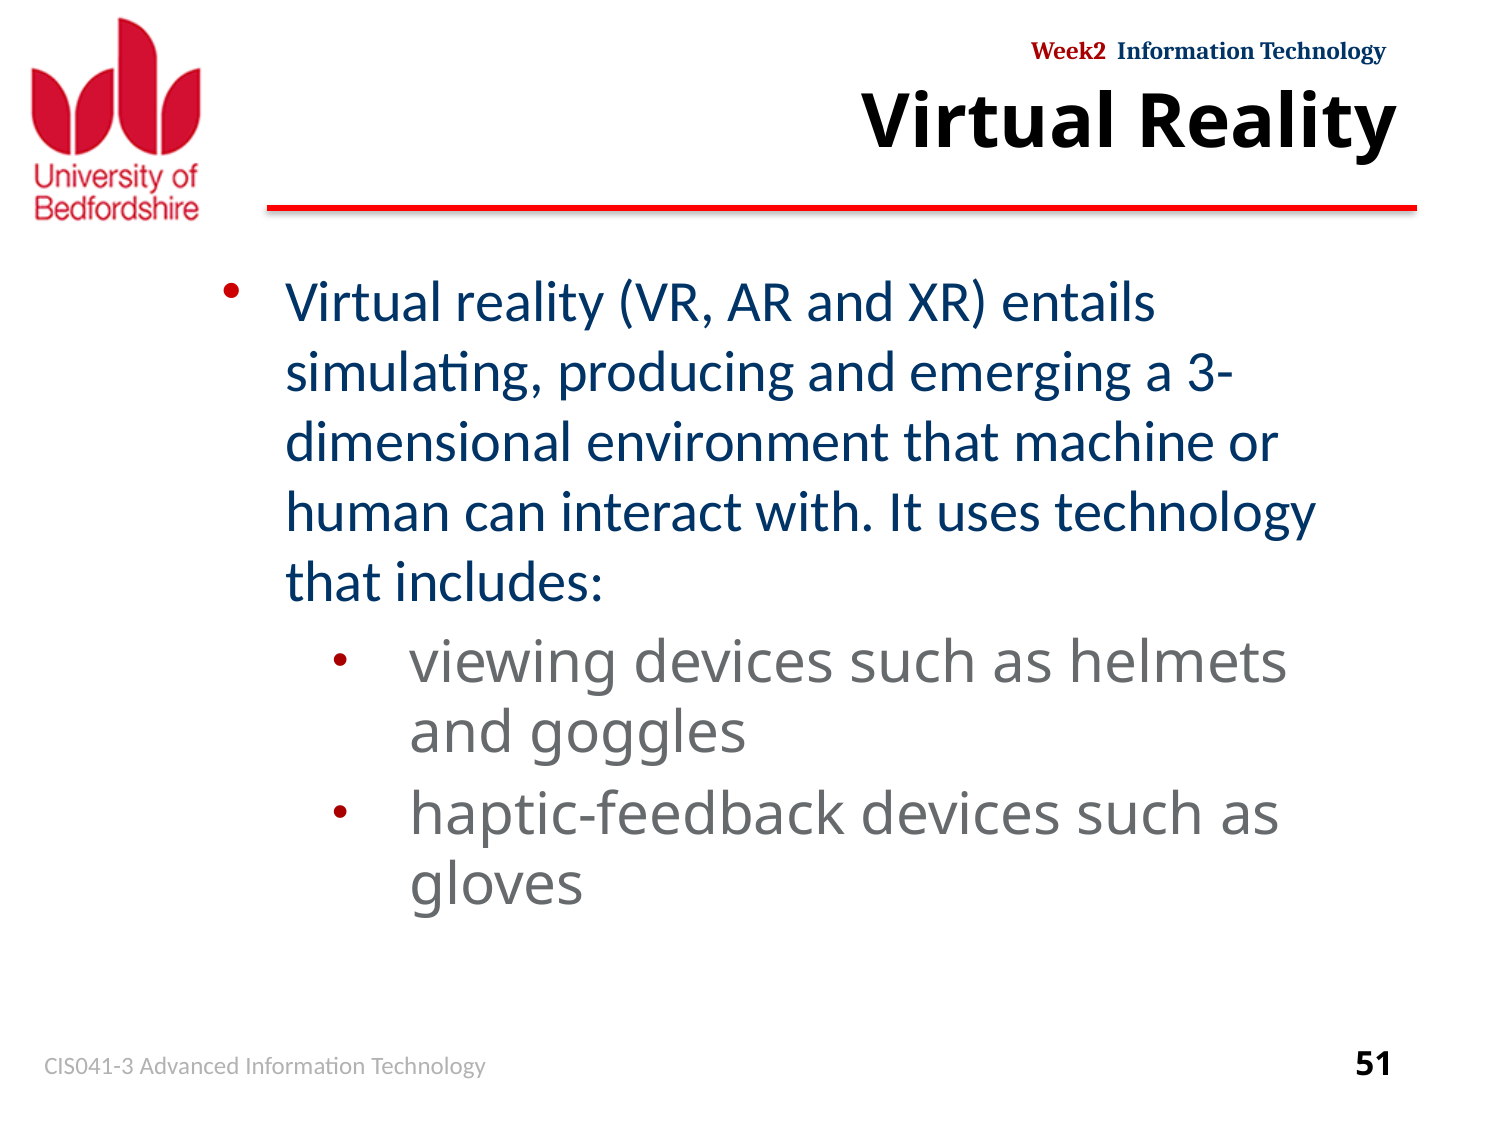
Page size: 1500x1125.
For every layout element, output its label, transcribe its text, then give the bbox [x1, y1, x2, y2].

footer CIS041-3 Advanced Information Technology [29, 1035, 750, 1095]
list Virtual reality (VR, AR and XR) entails simulating, producing and emerging a 3-dimensional environment that machine or human can interact with. It uses technology that includes: viewing devices such as helmets and goggles haptic-feedback devices such as gloves [206, 255, 1413, 1024]
title Virtual Reality [262, 61, 1413, 174]
picture [0, 0, 237, 236]
